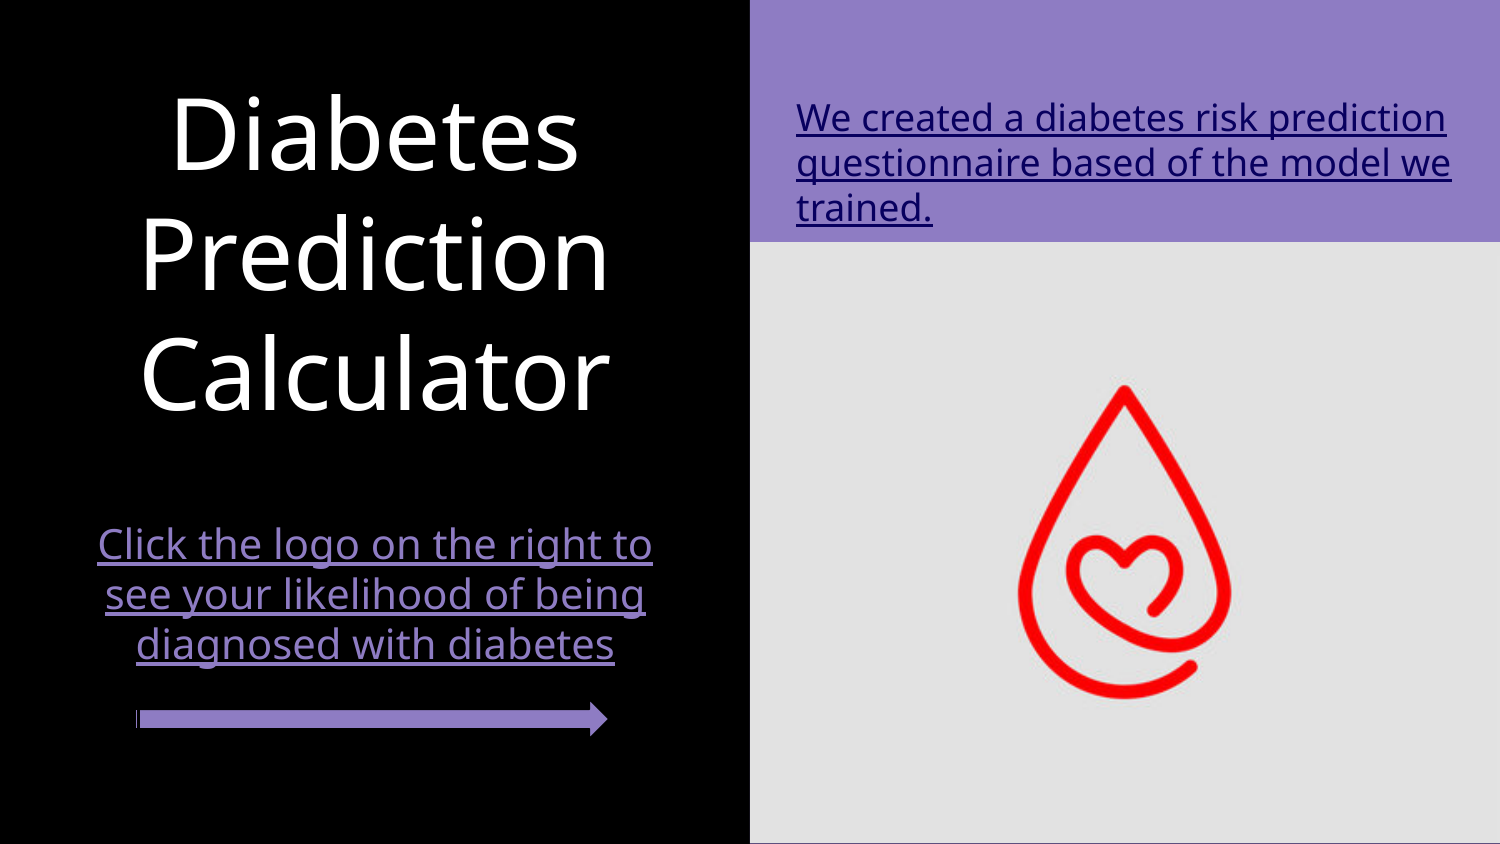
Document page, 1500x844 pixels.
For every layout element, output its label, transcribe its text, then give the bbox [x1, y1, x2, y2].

text_box [133, 709, 138, 729]
list We created a diabetes risk prediction questionnaire based of the model we trained. [781, 78, 1469, 240]
picture [749, 242, 1500, 843]
subtitle Click the logo on the right to see your likelihood of being diagnosed with diabetes [43, 502, 708, 706]
text_box [139, 699, 609, 739]
title Diabetes Prediction Calculator [43, 202, 708, 446]
